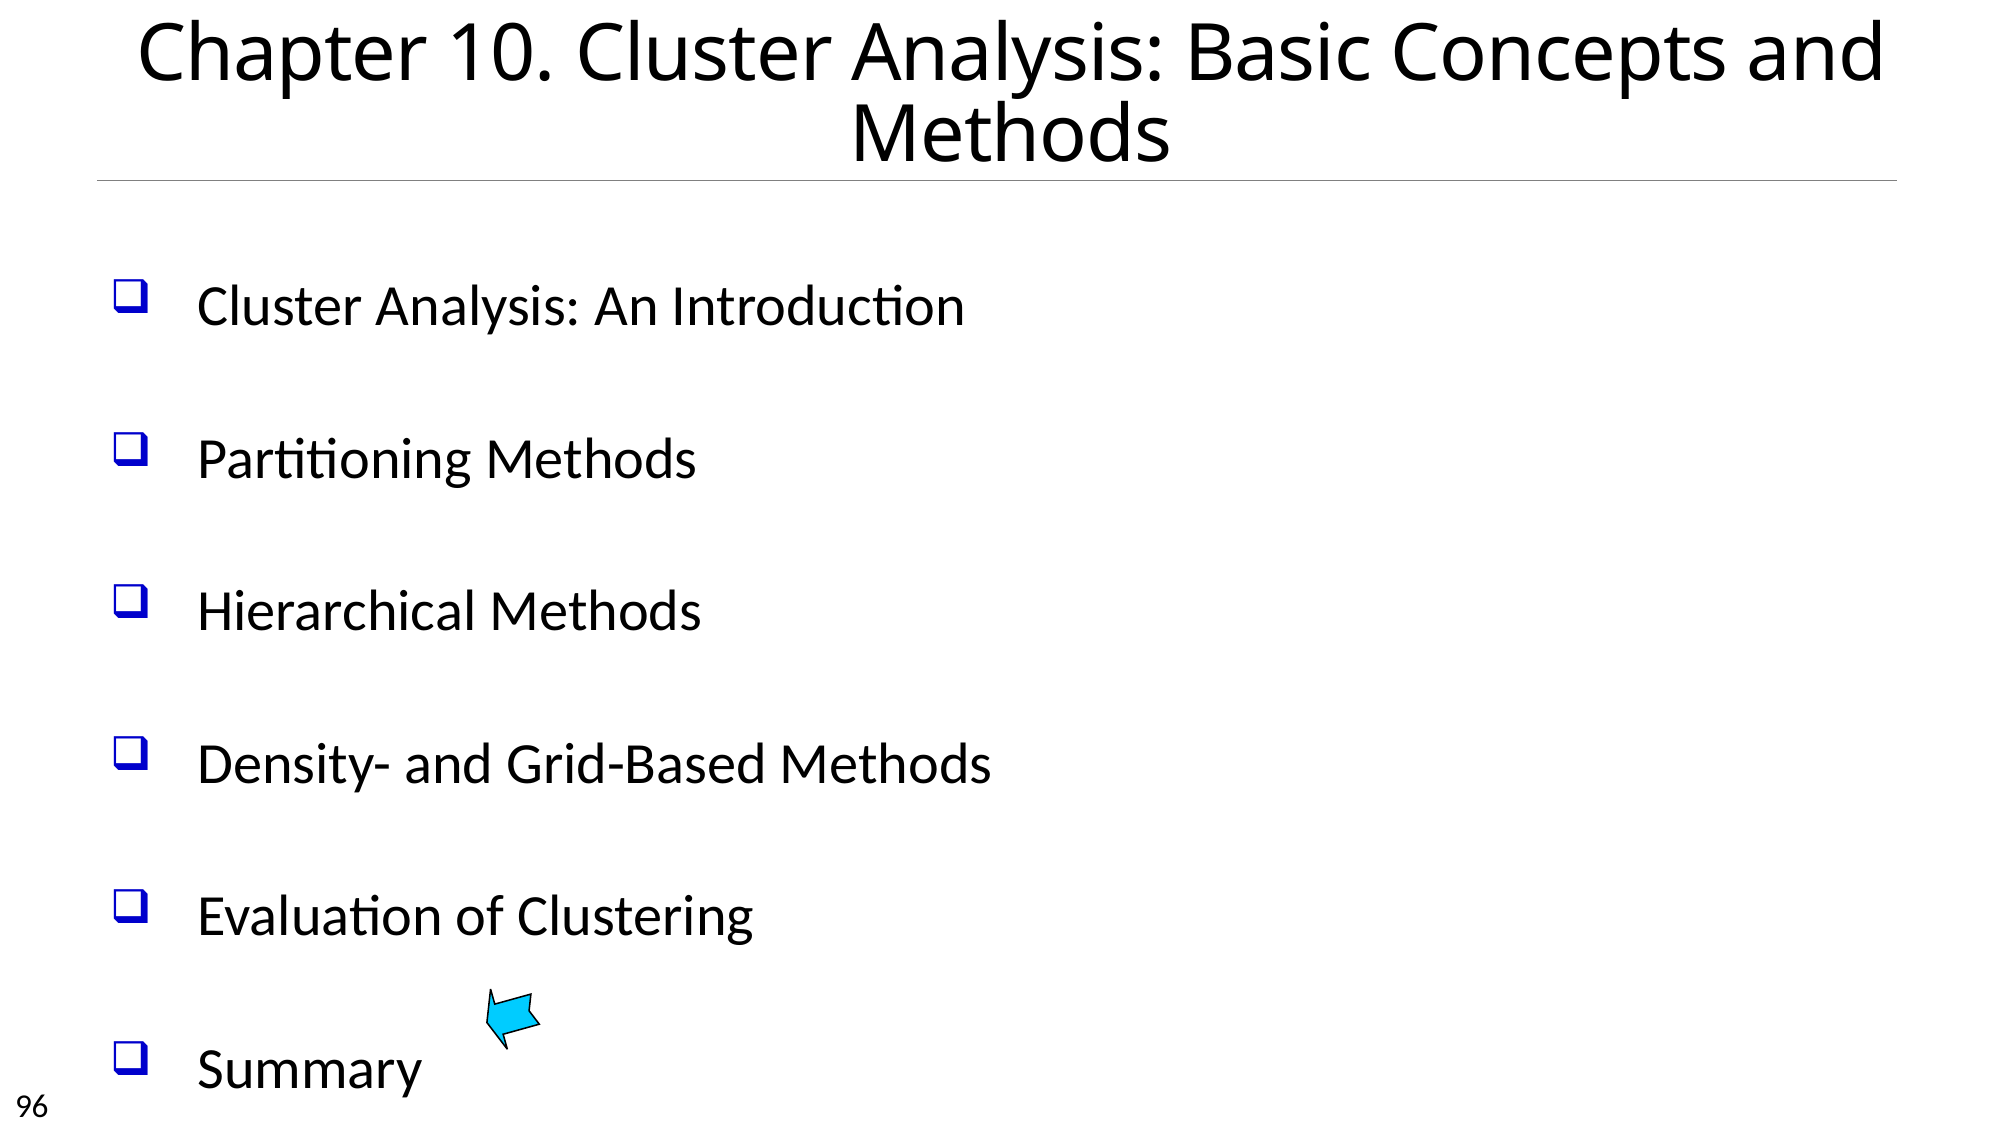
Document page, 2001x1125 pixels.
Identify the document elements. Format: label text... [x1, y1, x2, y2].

title Chapter 10. Cluster Analysis: Basic Concepts and Methods [0, 15, 2000, 179]
list Cluster Analysis: An Introduction Partitioning Methods Hierarchical Methods Density- and Grid-Based Methods Evaluation of Clustering Summary [94, 189, 1886, 1108]
text_box [486, 989, 540, 1050]
